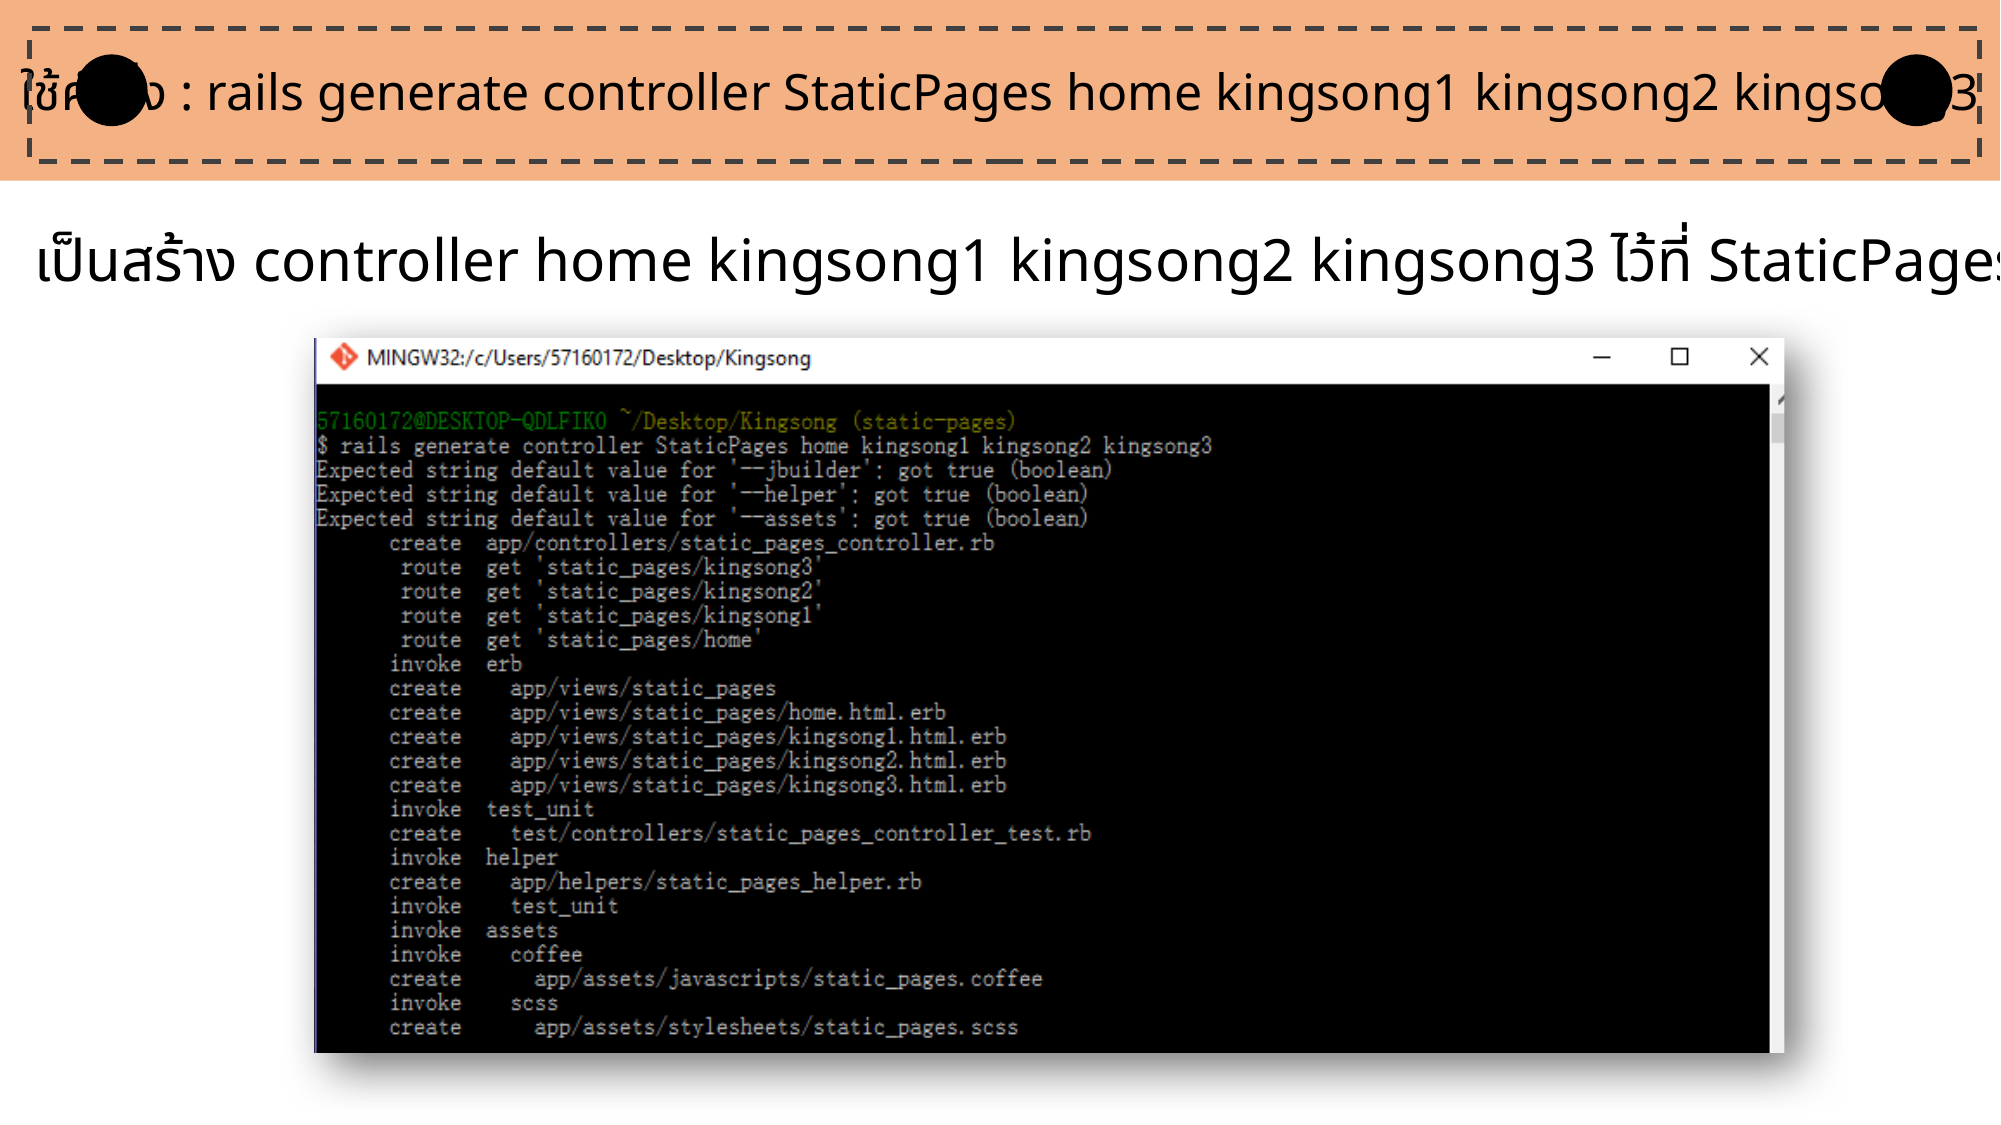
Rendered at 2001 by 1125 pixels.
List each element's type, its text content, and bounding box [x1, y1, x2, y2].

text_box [0, 0, 2000, 181]
picture [314, 338, 1785, 1053]
text_box เป็นสร้าง controller home kingsong1 kingsong2 kingsong3 ไว้ที่ StaticPages [19, 215, 2000, 301]
